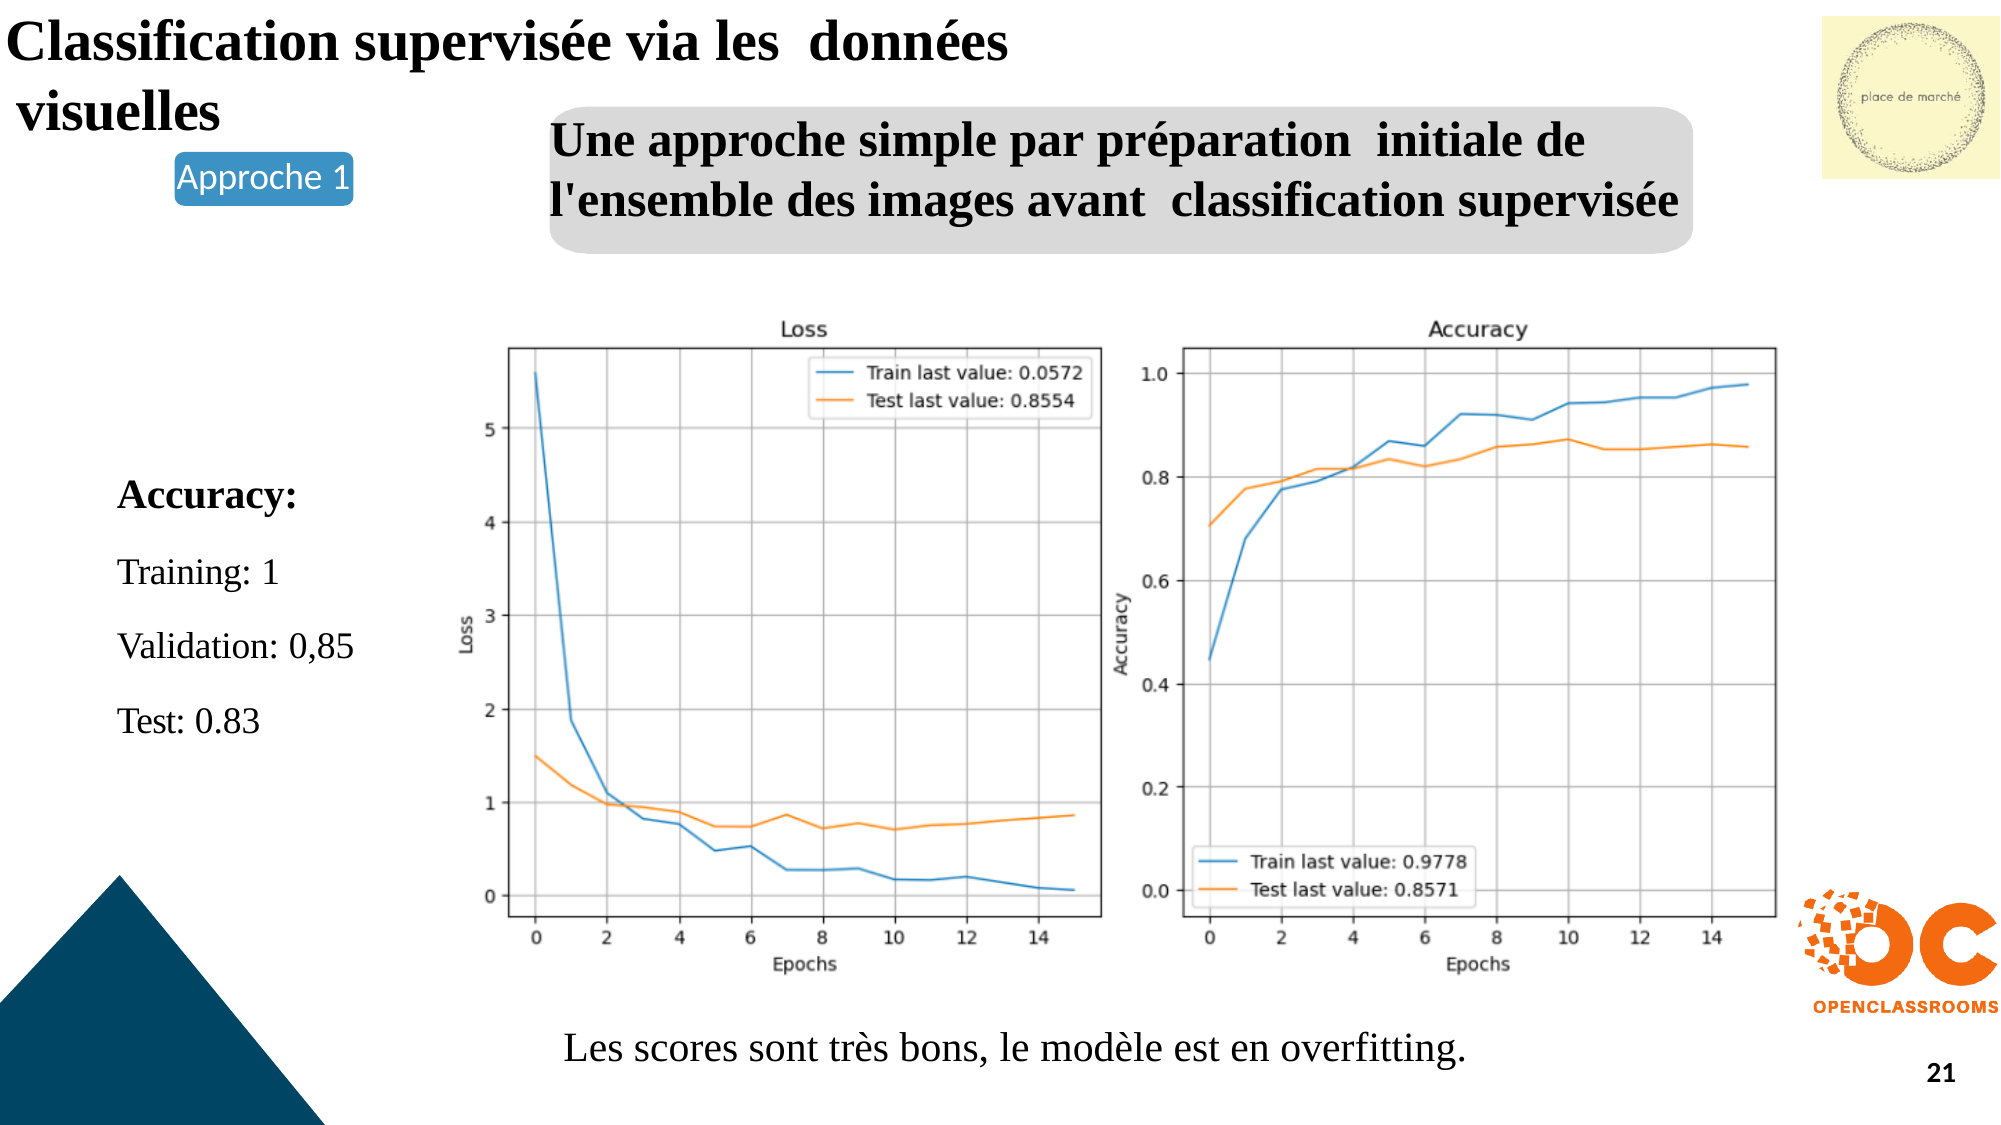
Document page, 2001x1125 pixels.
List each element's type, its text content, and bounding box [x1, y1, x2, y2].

text_box Une approche simple par préparation initiale de l'ensemble des images avant classification supervisée [549, 106, 1694, 254]
text_box Classification supervisée via les données visuelles [3, 0, 1230, 143]
text_box Accuracy: Training: 1 Validation: 0,85 Test: 0.83 [114, 437, 414, 741]
text_box [0, 875, 325, 1125]
text_box 21 [1920, 1058, 1989, 1089]
picture [446, 312, 1998, 1014]
picture [1821, 16, 2000, 180]
text_box Approche 1 [174, 151, 354, 206]
text_box Les scores sont très bons, le modèle est en overfitting. [548, 1012, 1494, 1078]
